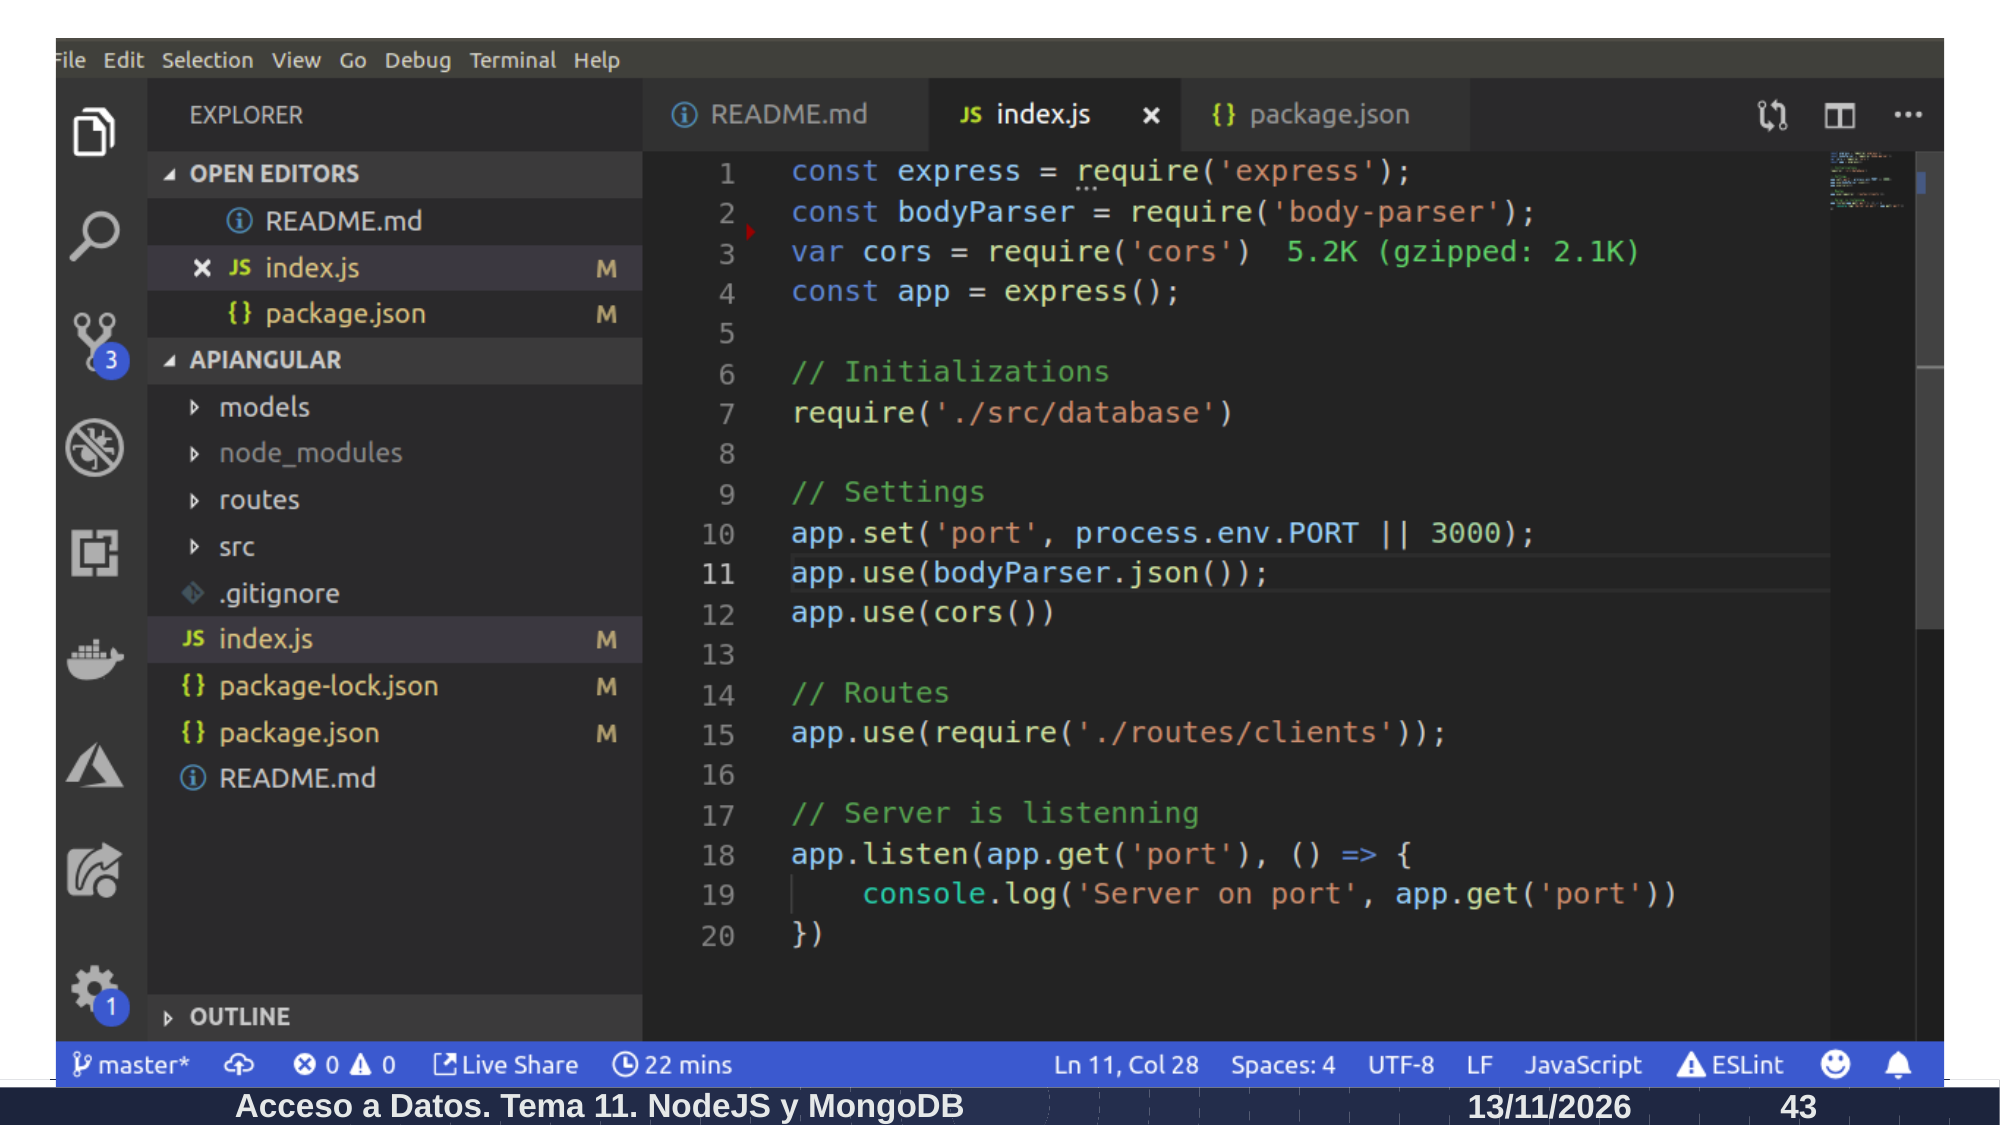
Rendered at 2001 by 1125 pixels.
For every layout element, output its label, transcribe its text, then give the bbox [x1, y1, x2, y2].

footer Acceso a Datos. Tema 11. NodeJS y MongoDB [219, 1087, 1395, 1124]
slide_number 43 [1674, 1087, 1833, 1125]
picture [55, 38, 1945, 1087]
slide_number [1420, 1087, 1647, 1125]
